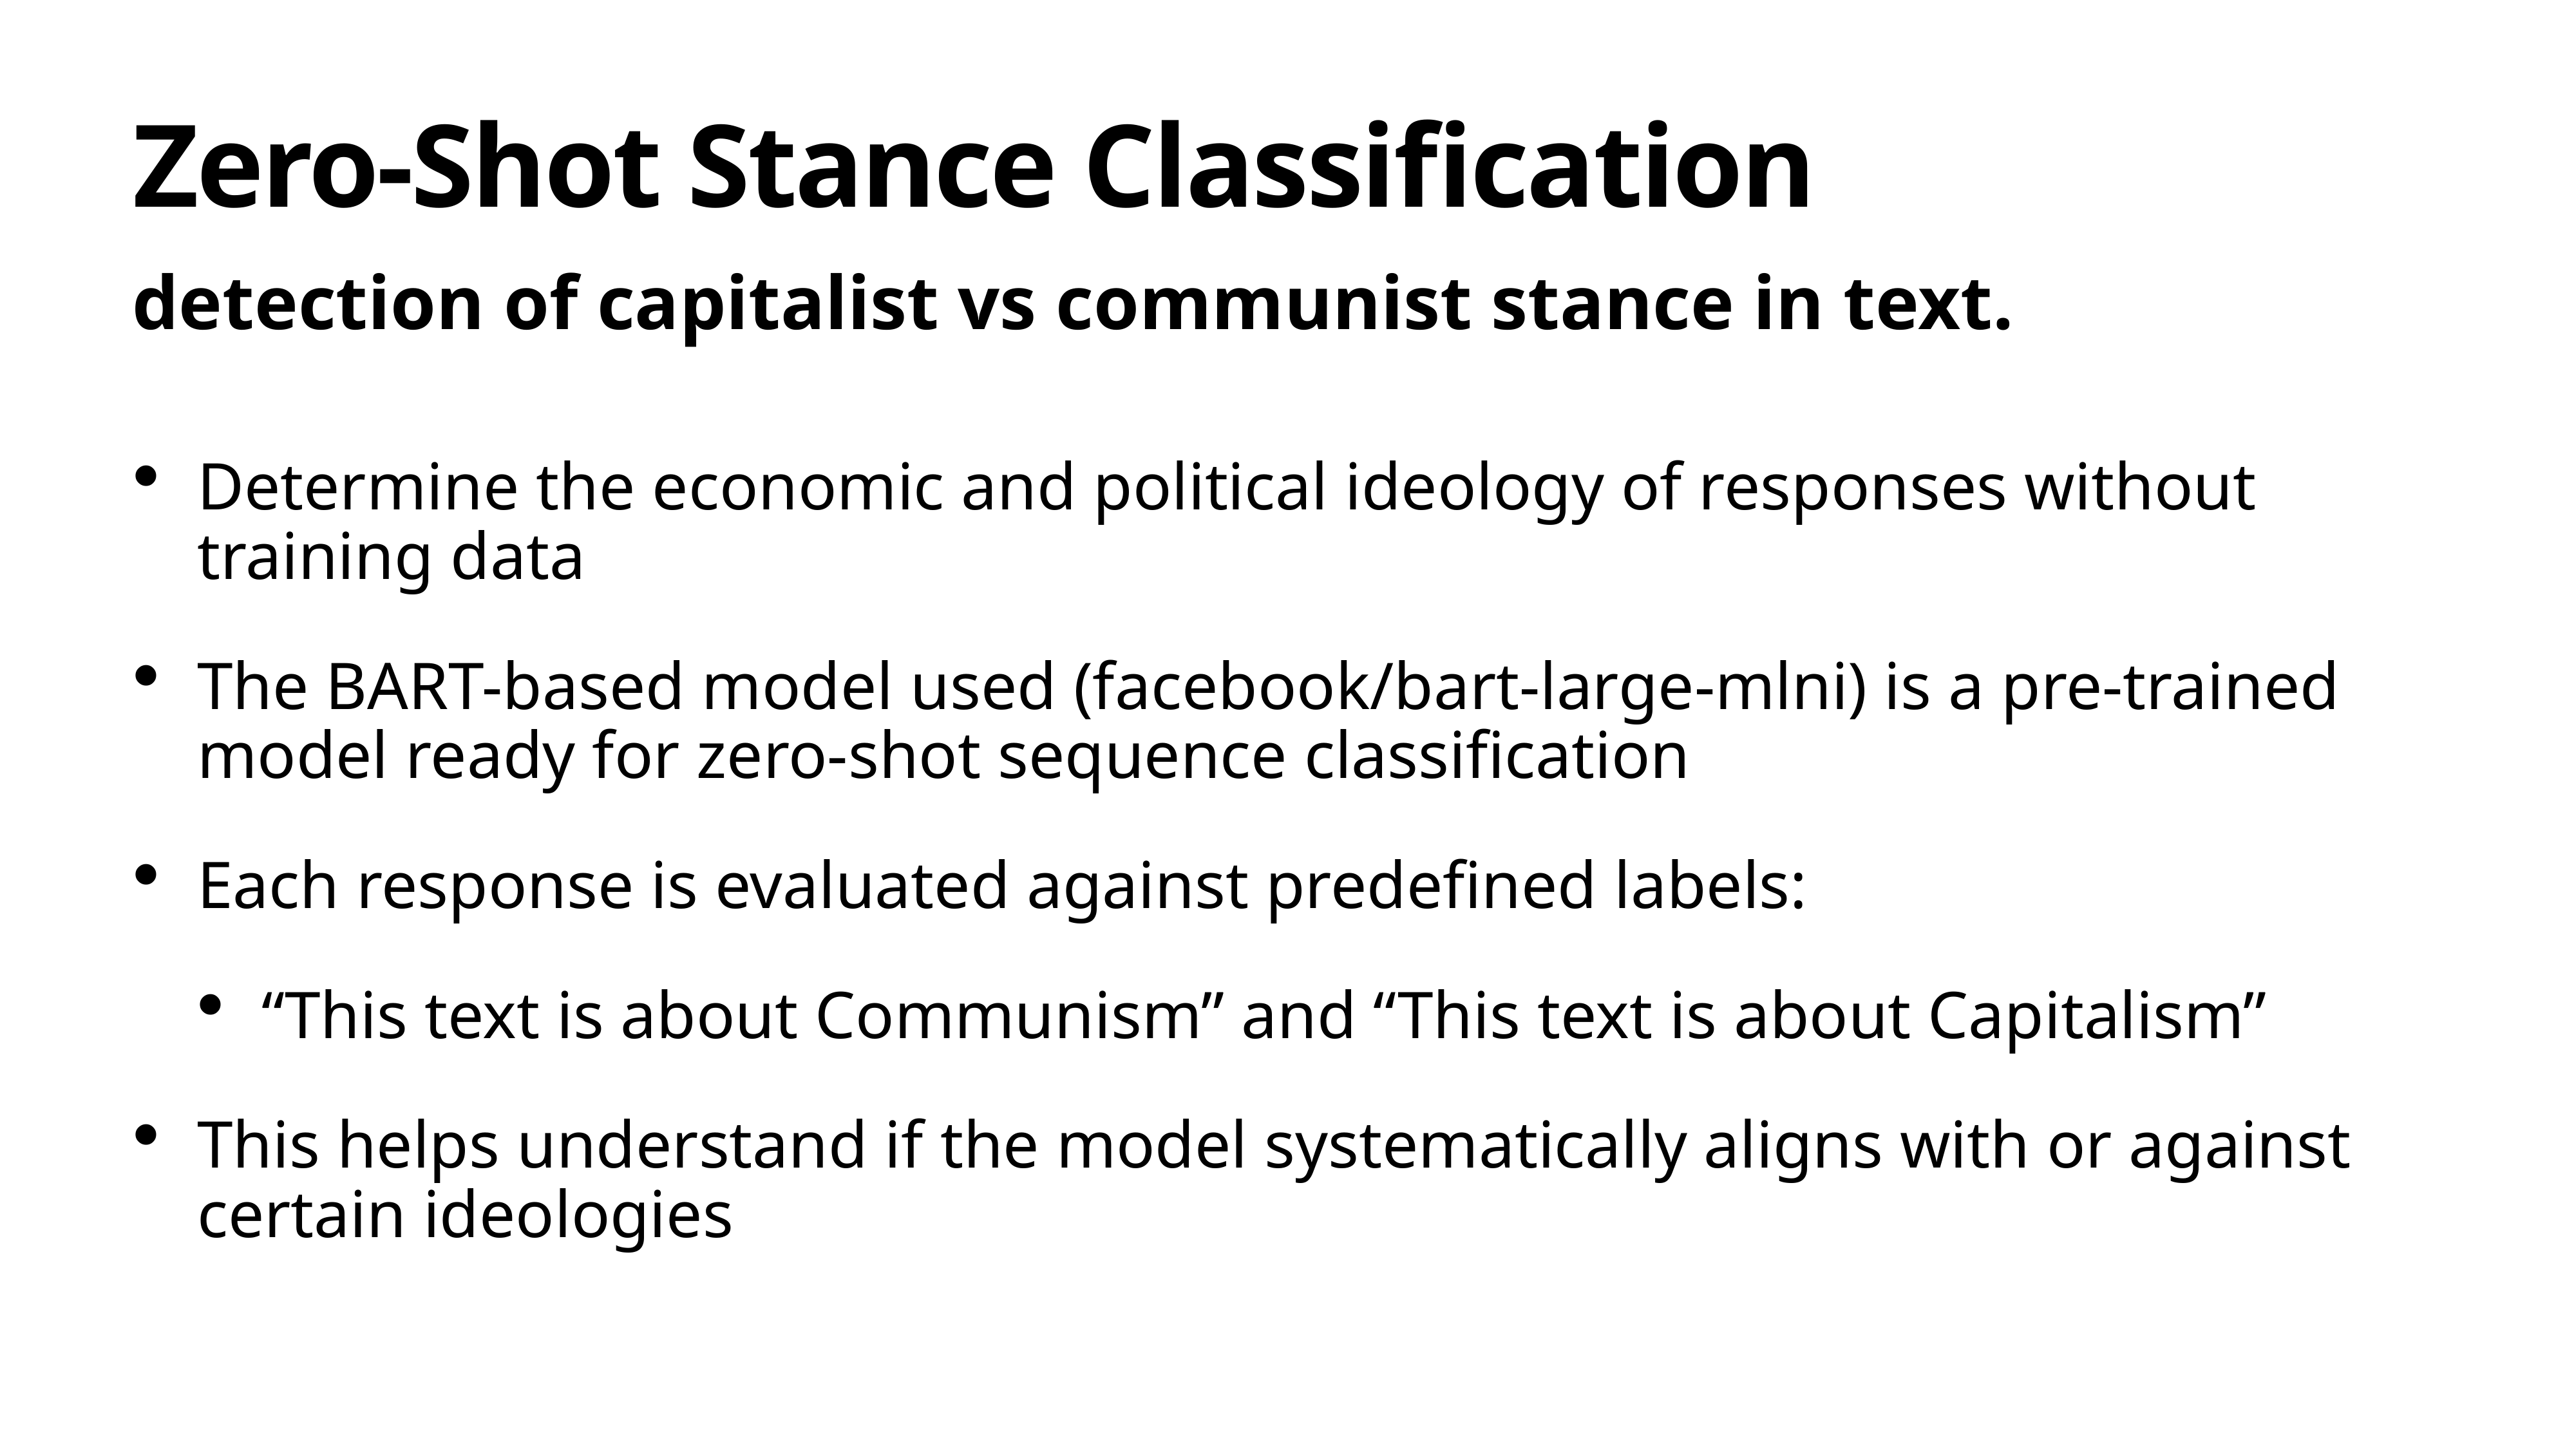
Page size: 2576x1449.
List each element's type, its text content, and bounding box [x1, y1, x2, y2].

list Determine the economic and political ideology of responses without training data The BART-based model used (facebook/bart-large-mlni) is a pre-trained model ready for zero-shot sequence classification Each response is evaluated against predefined labels: “This text is about Communism” and “This text is about Capitalism” This helps understand if the model systematically aligns with or against certain ideologies [127, 448, 2449, 1321]
list detection of capitalist vs communist stance in text. [127, 250, 2449, 350]
title Zero-Shot Stance Classification [127, 113, 2449, 250]
